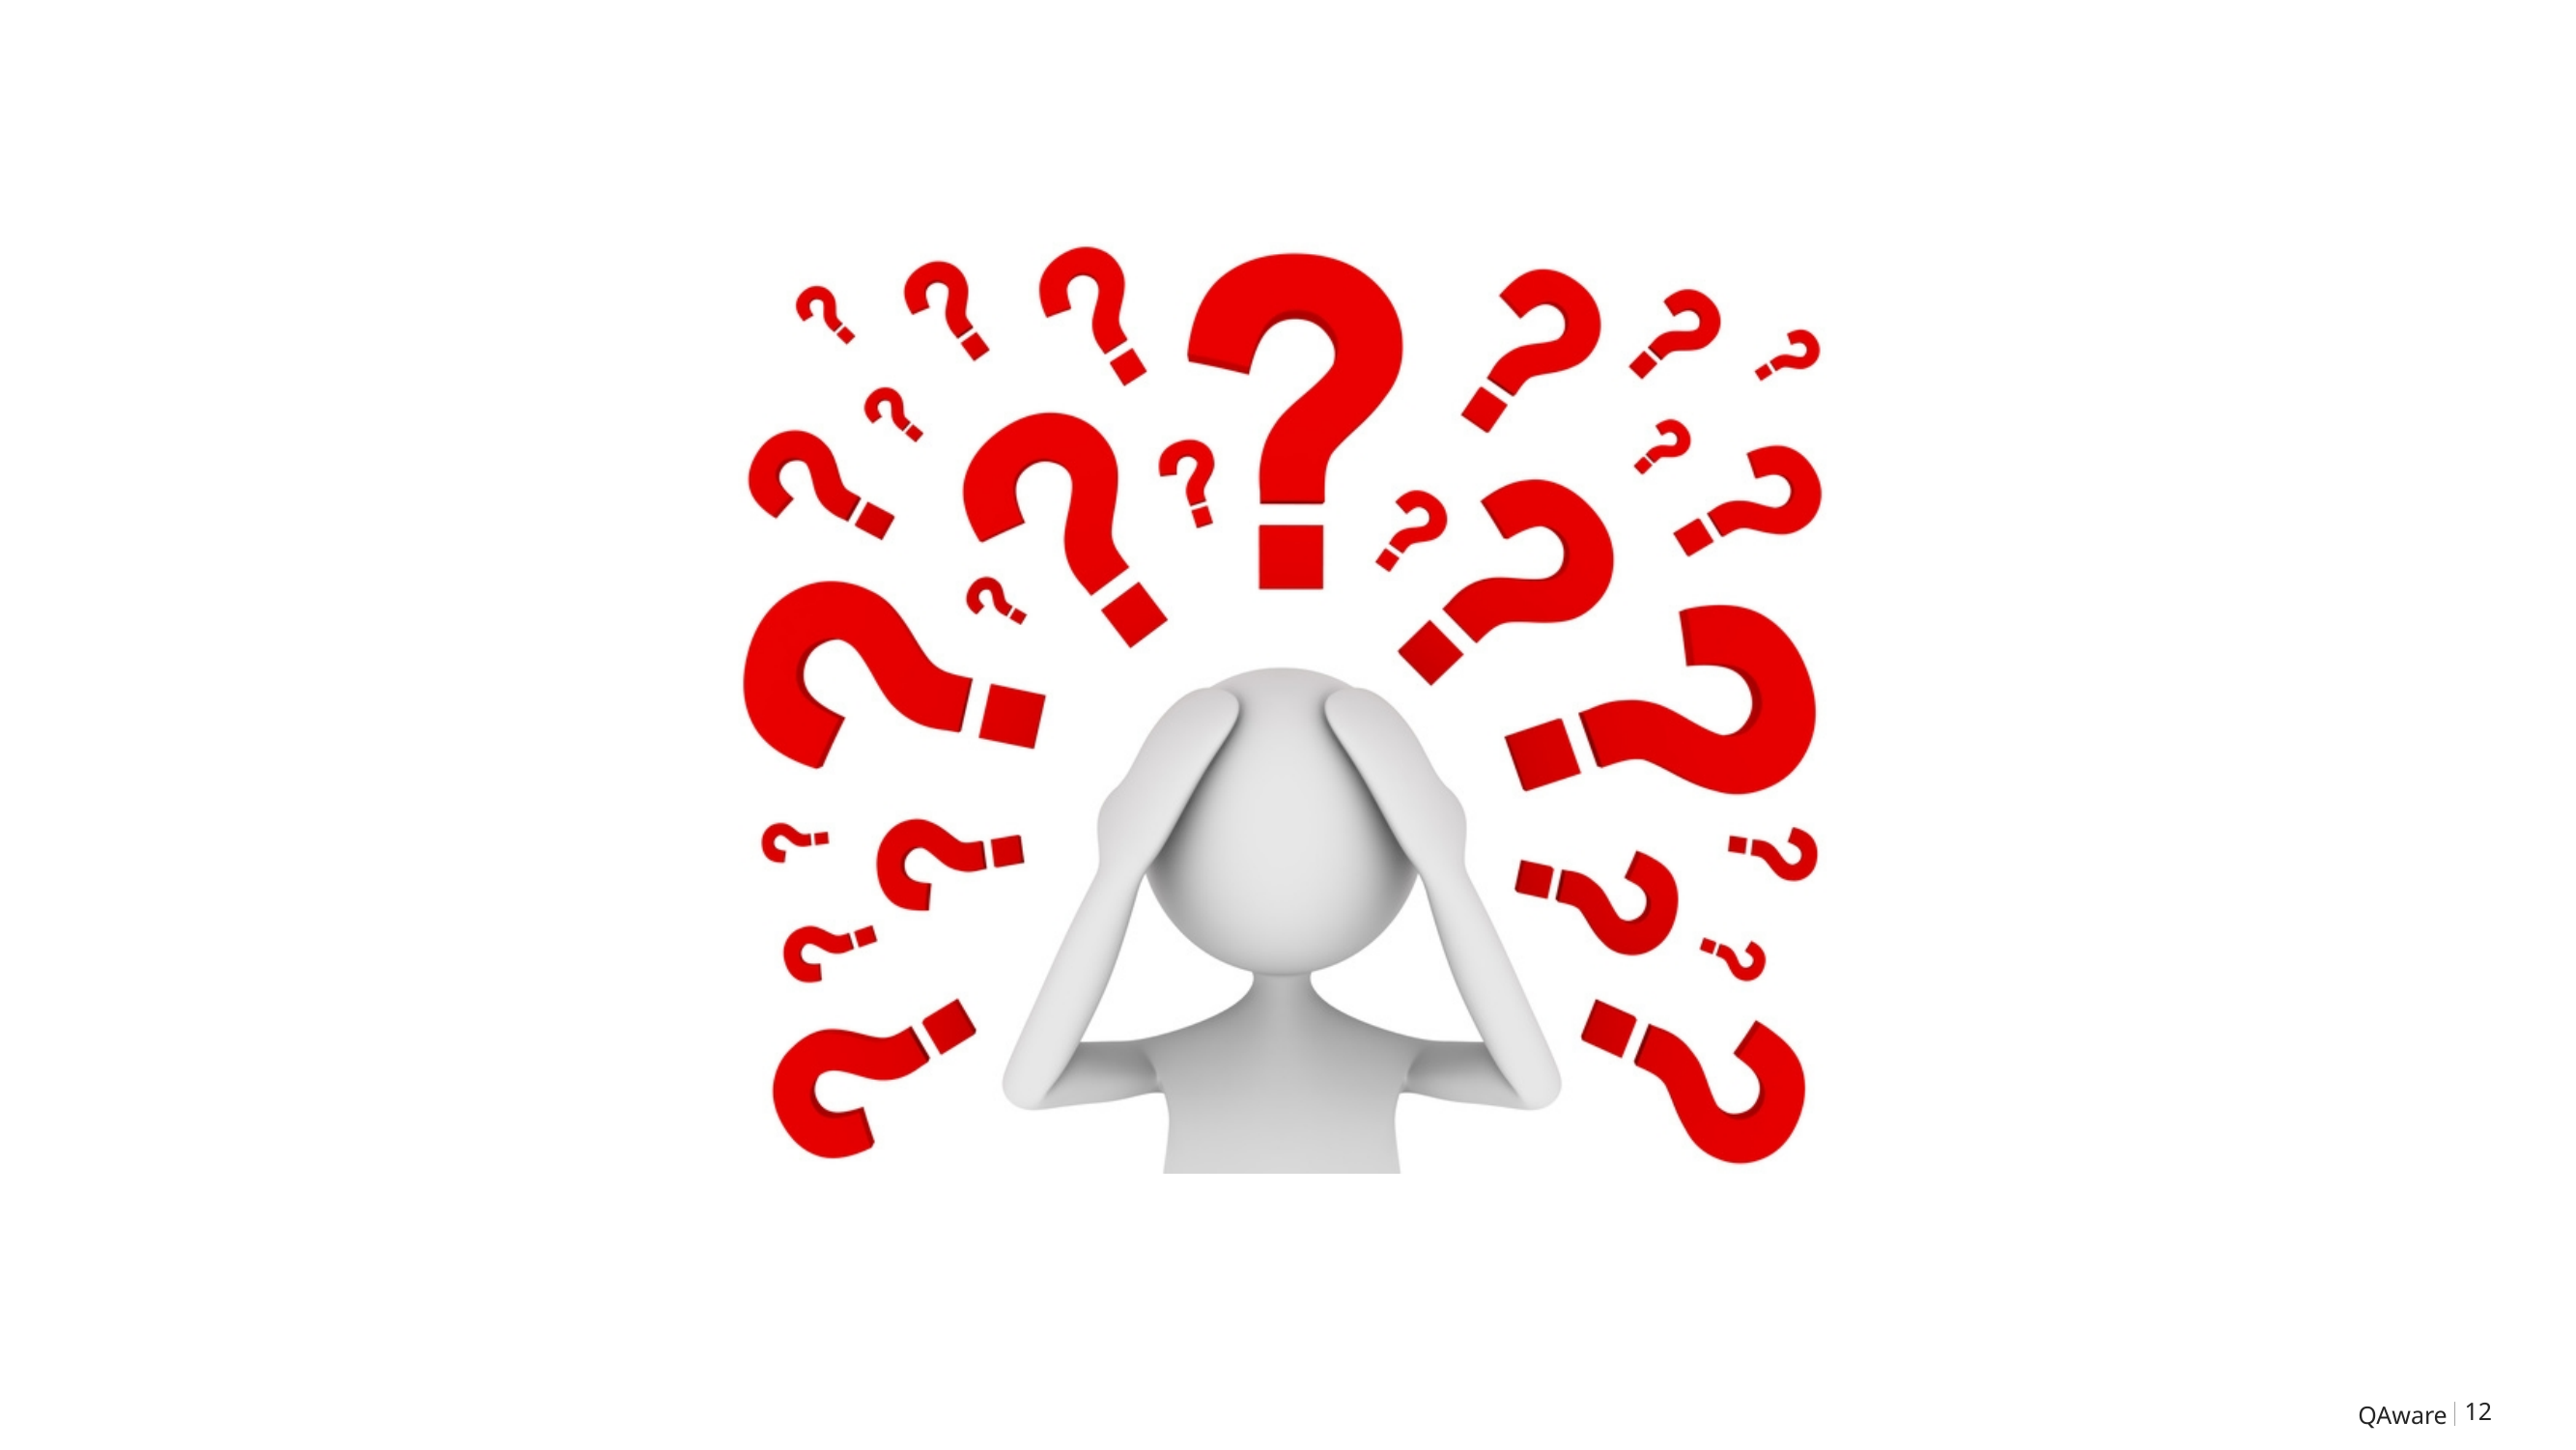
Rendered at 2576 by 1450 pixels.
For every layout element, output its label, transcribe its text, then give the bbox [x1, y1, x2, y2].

picture [715, 218, 1861, 1174]
slide_number 12 [2454, 1399, 2512, 1428]
footer QAware [1524, 1399, 2448, 1428]
